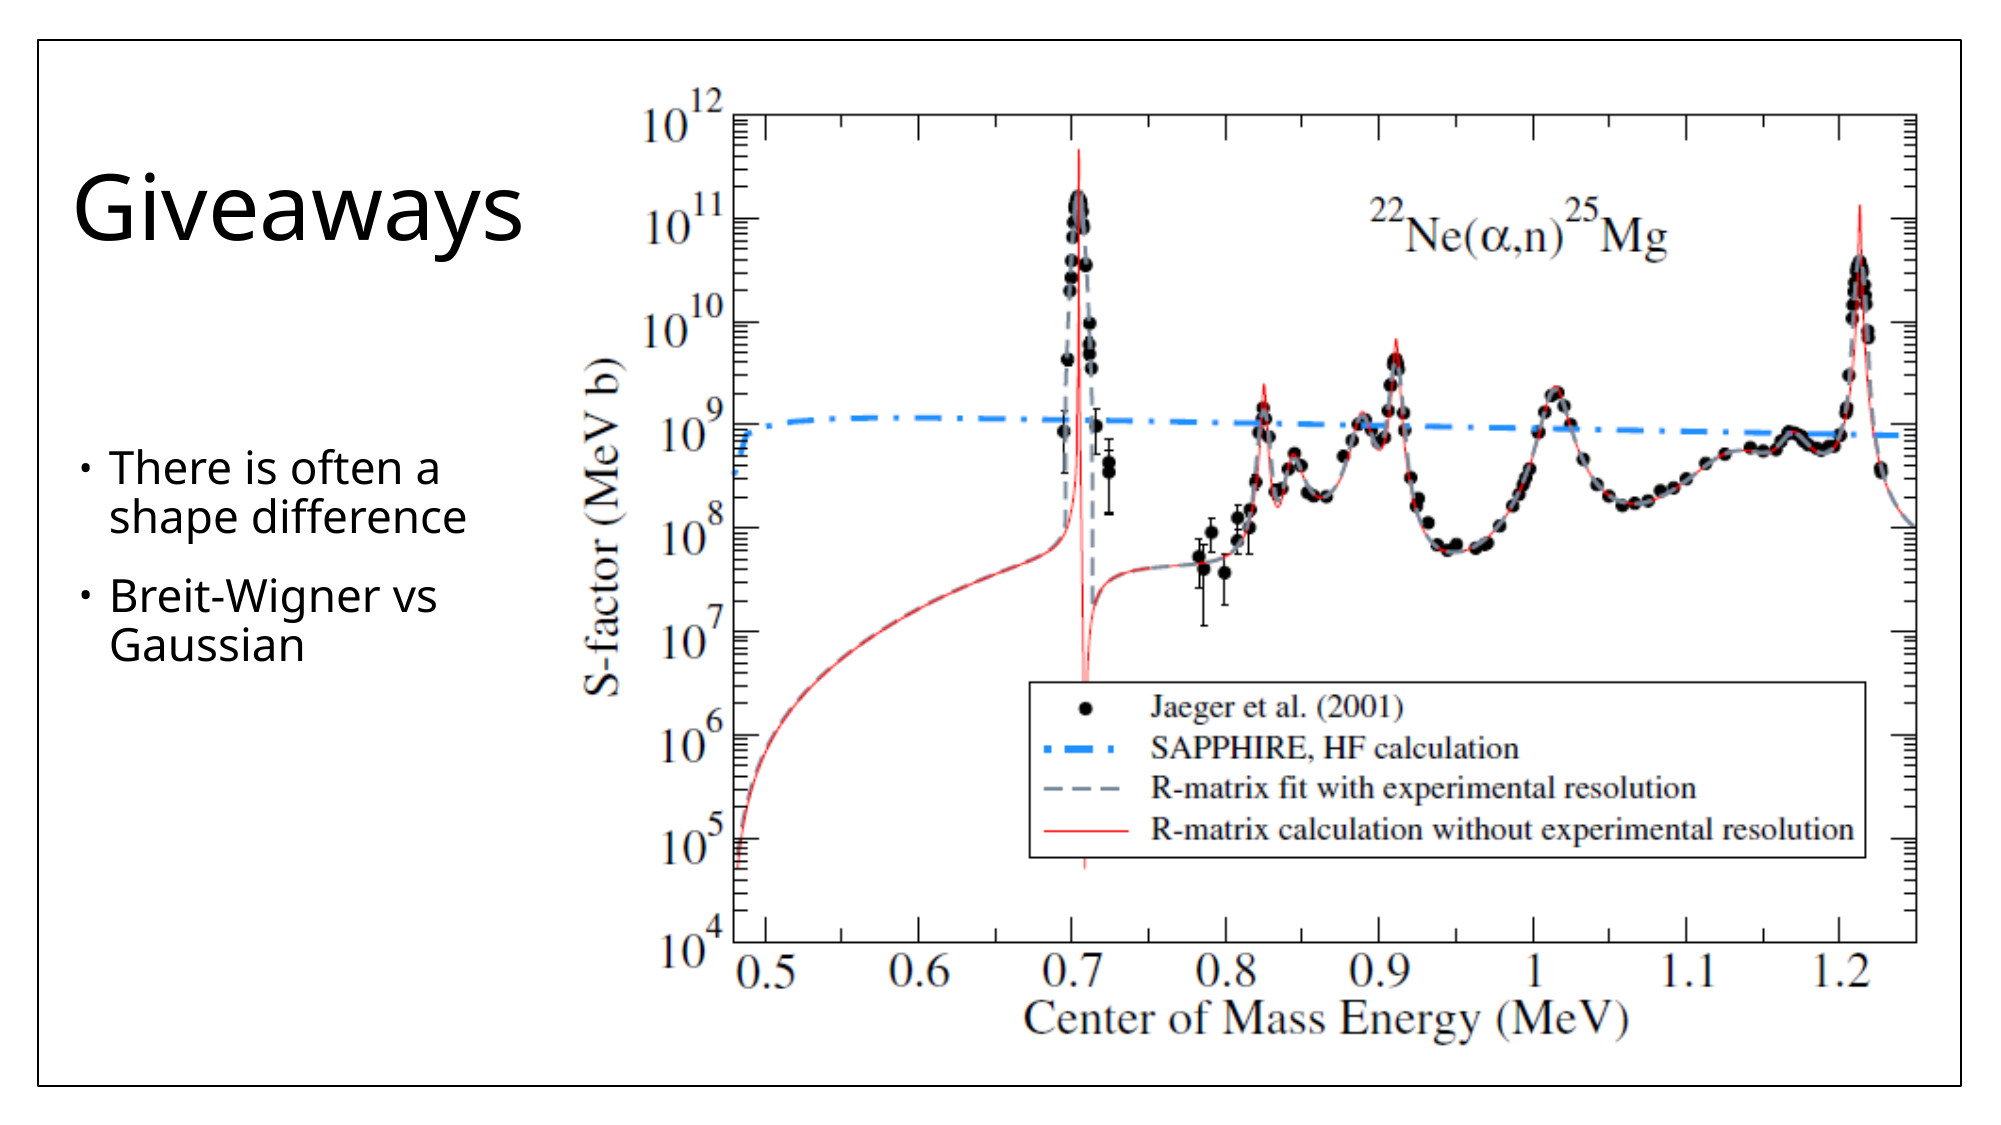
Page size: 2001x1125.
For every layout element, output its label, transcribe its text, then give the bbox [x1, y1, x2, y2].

picture [552, 54, 1944, 1071]
title Giveaways [56, 99, 547, 323]
list There is often a shape difference Breit-Wigner vs Gaussian [56, 437, 547, 725]
